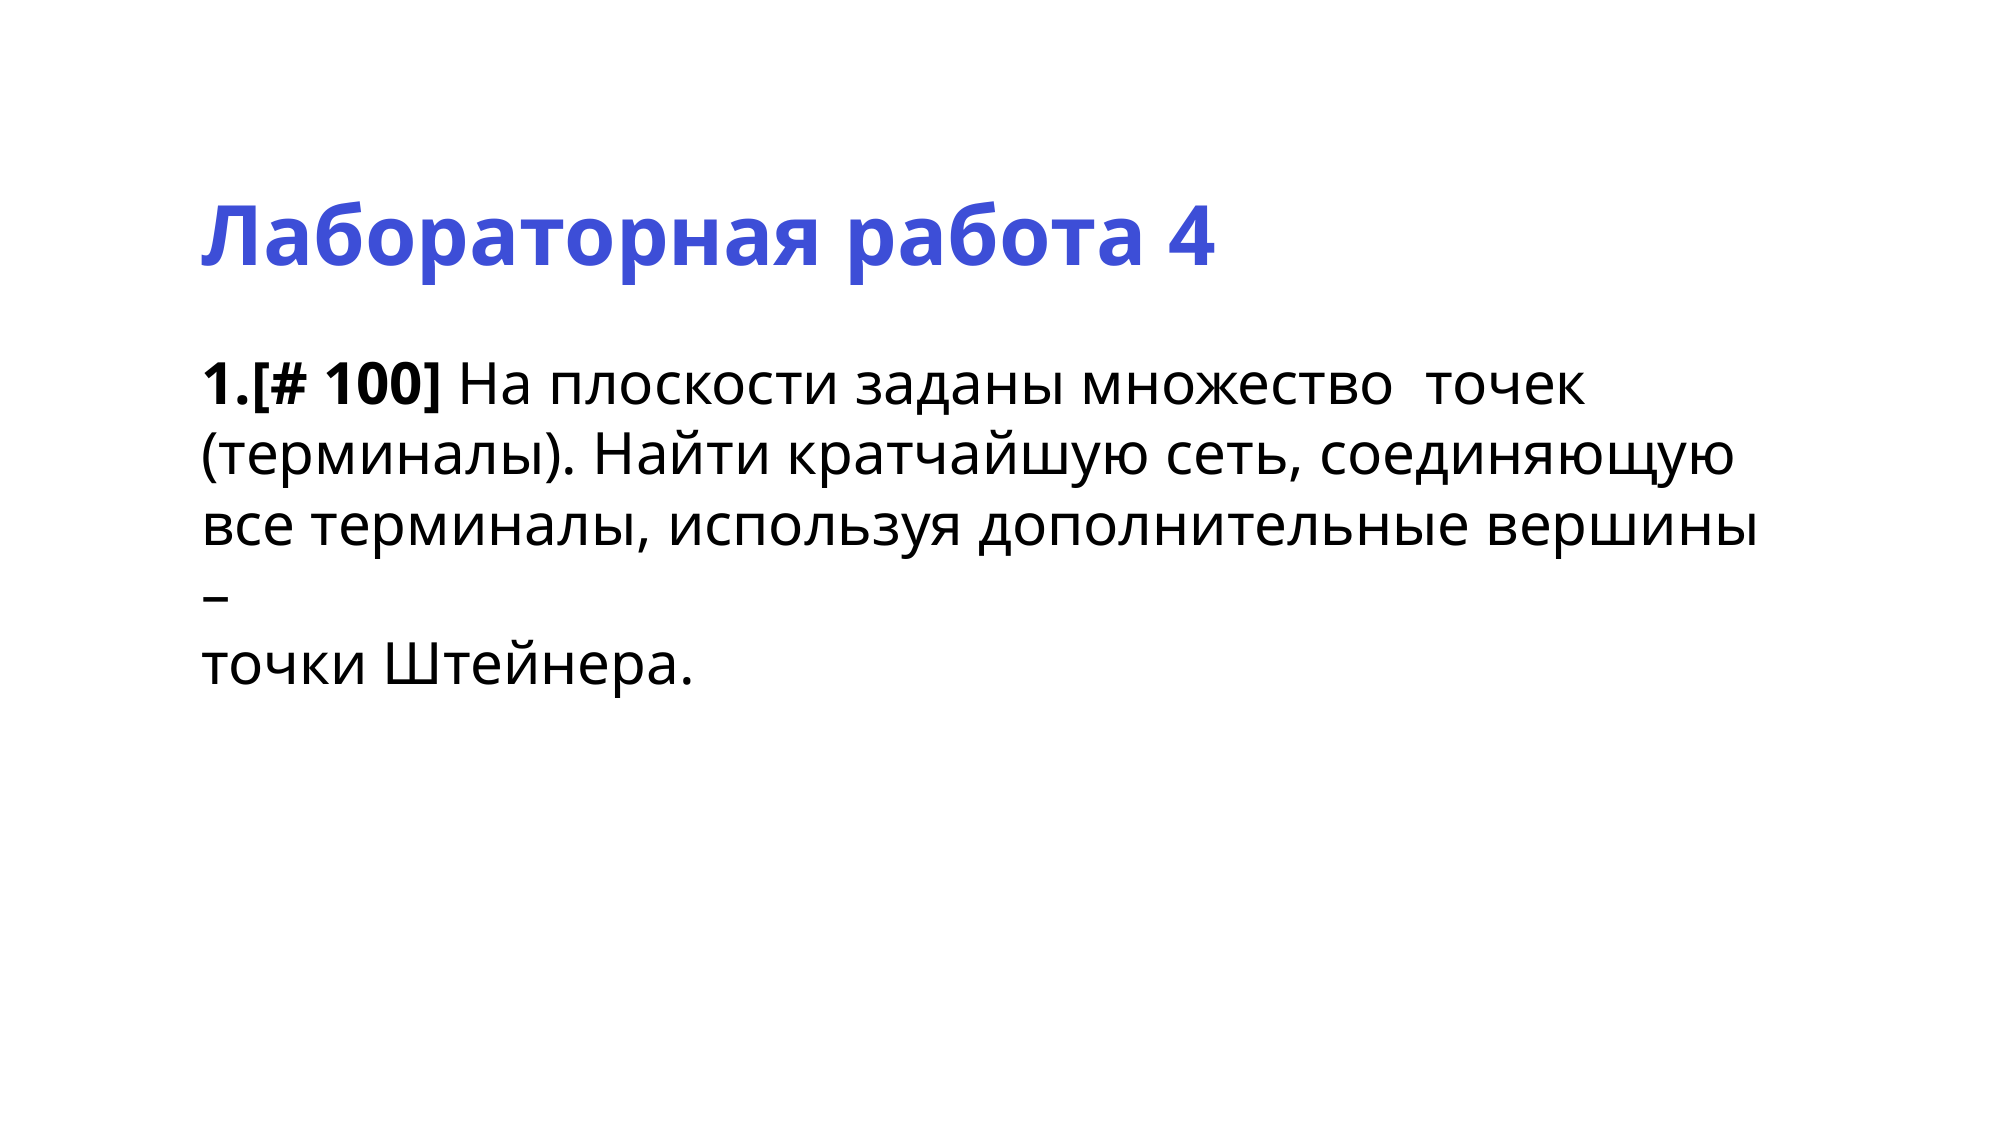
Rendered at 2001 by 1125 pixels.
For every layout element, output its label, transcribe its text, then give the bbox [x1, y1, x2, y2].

text_box Лабораторная работа 4 [186, 185, 1814, 306]
